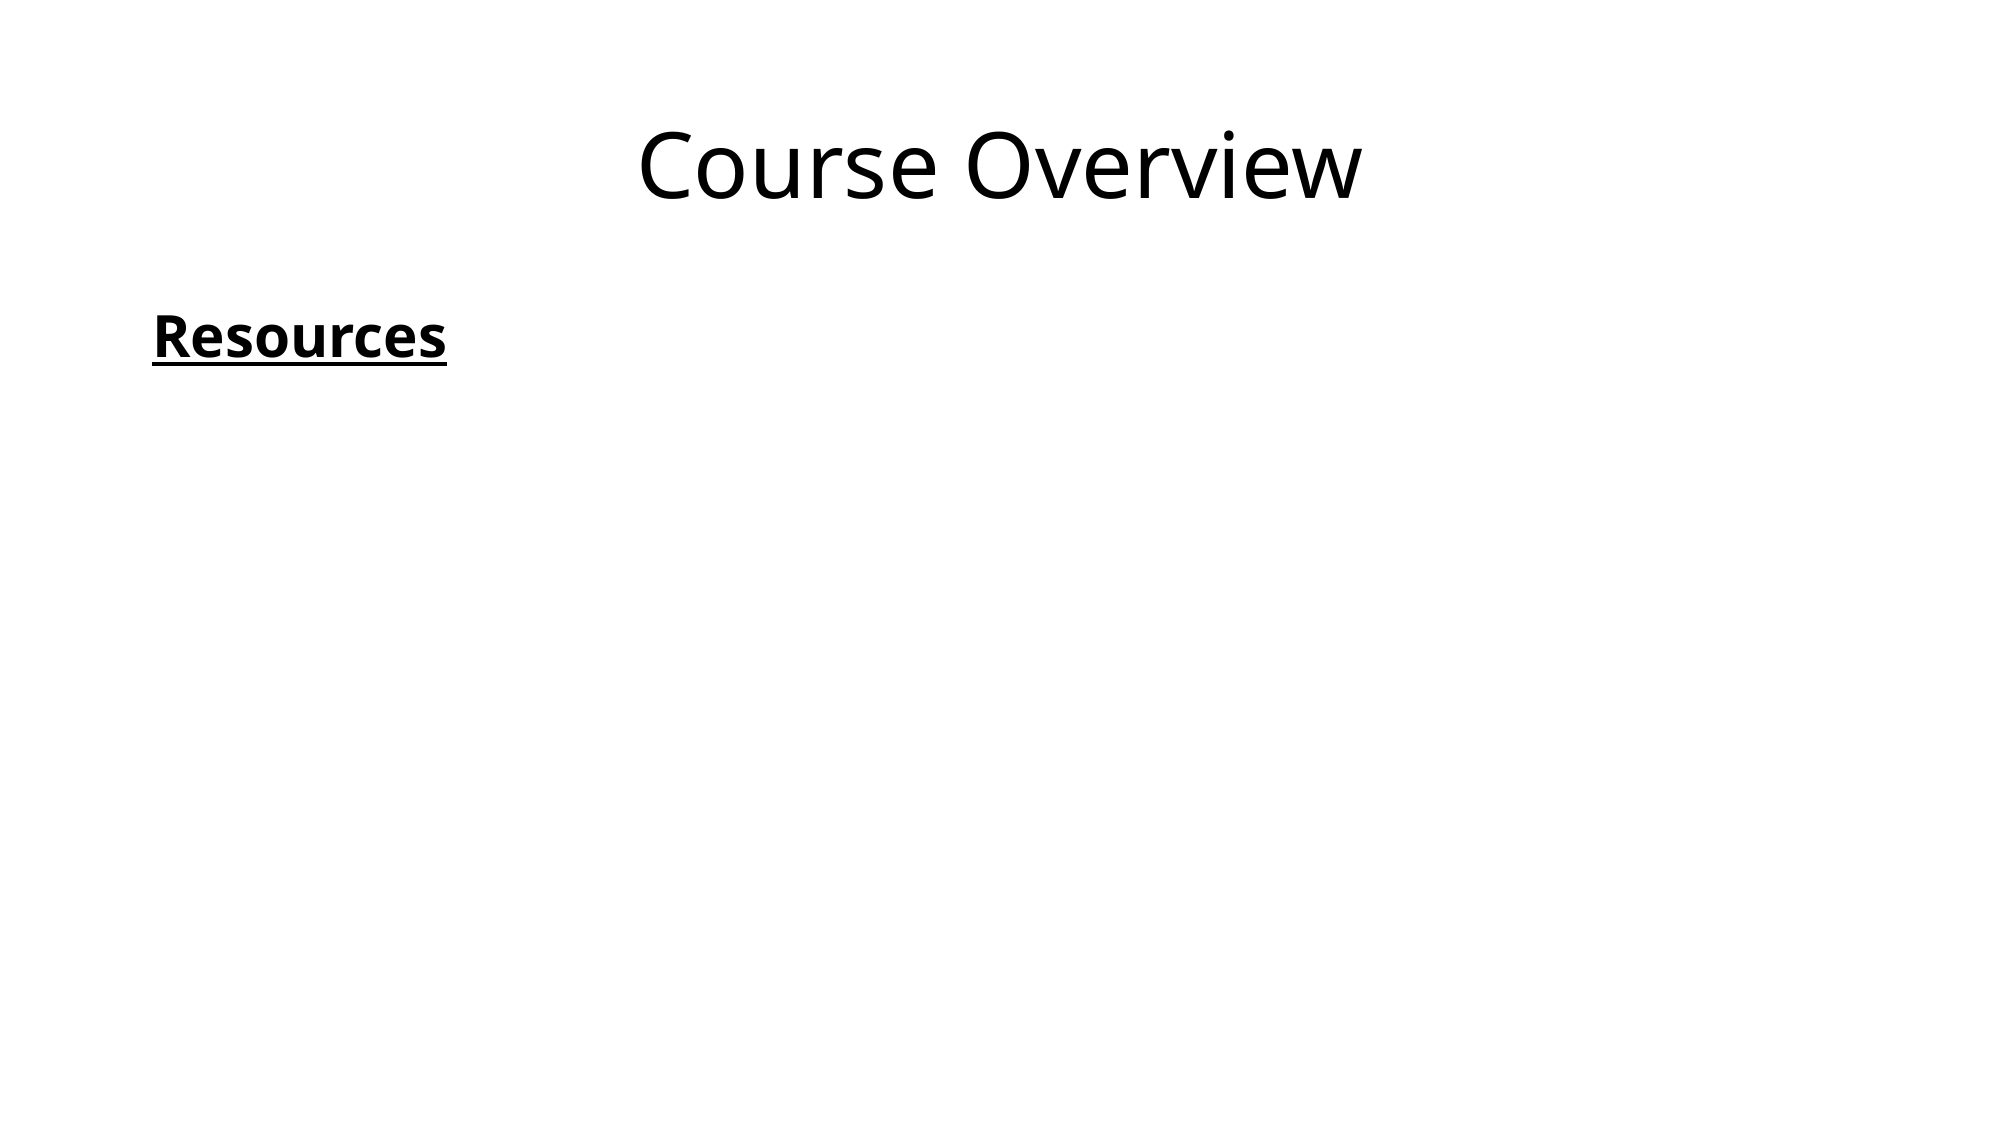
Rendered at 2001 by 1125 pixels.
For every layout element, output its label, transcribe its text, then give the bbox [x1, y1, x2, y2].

list Resources [137, 299, 1863, 1092]
title Course Overview [137, 59, 1863, 278]
